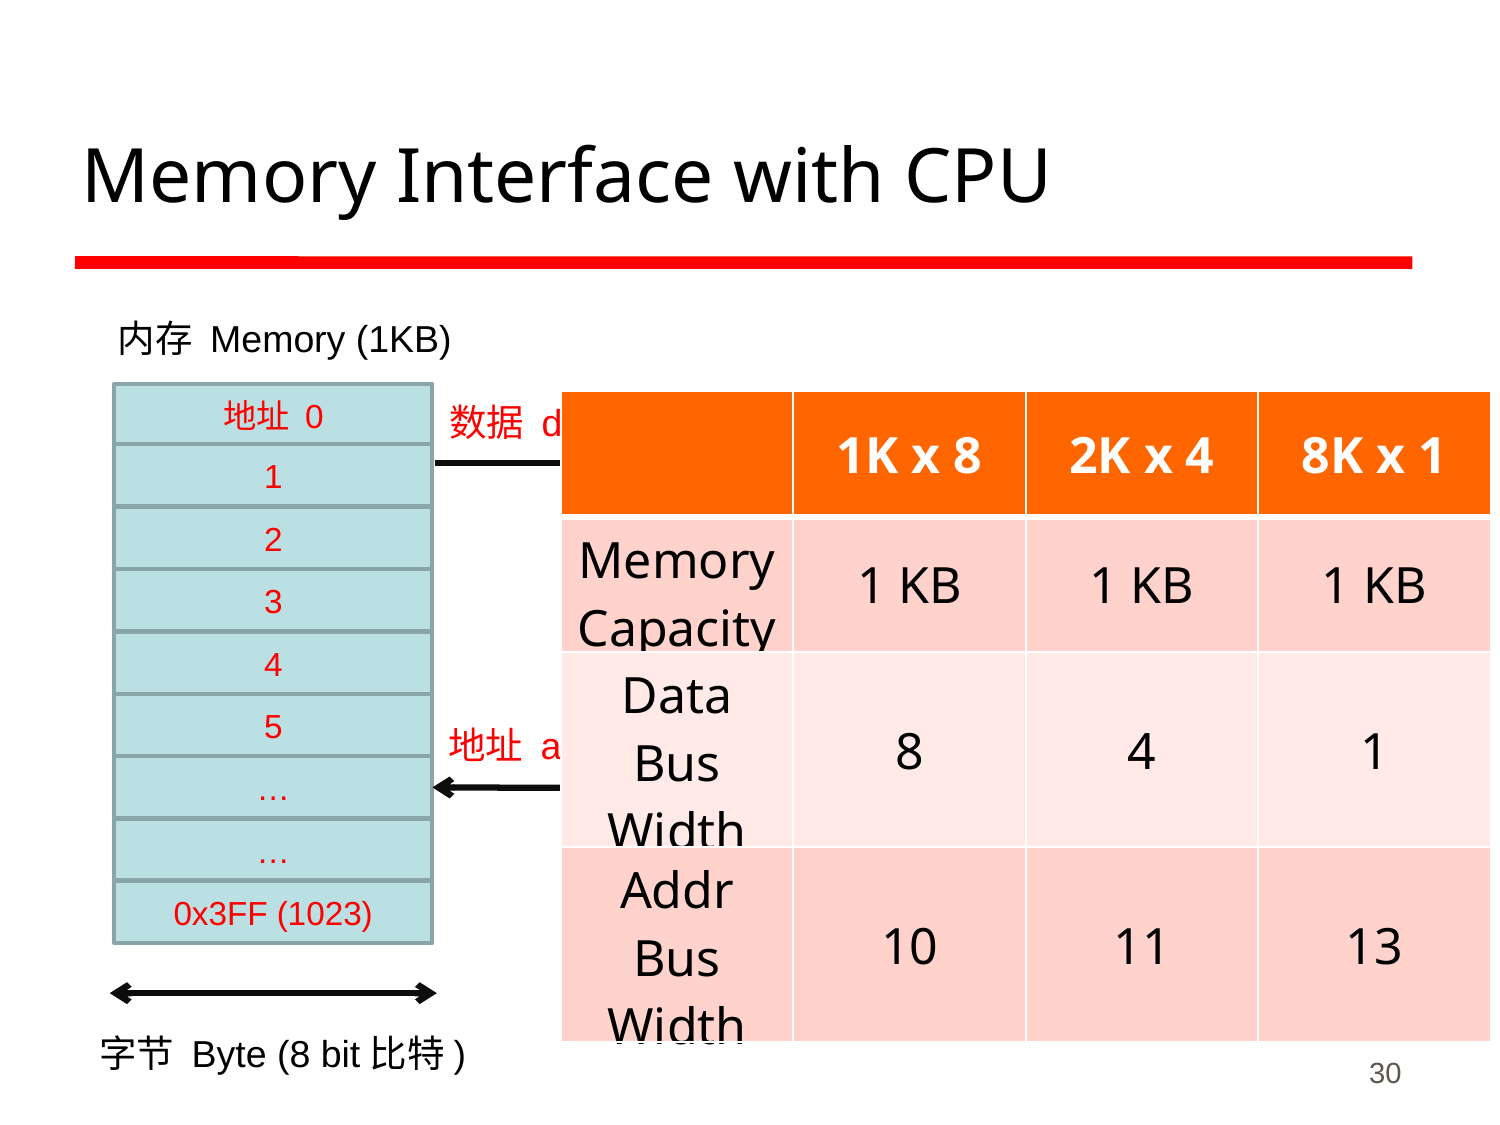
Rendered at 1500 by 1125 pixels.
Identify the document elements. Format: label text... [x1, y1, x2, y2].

table_cell 10 [794, 848, 1025, 1041]
text_box 4 [114, 631, 433, 694]
table_cell 4 [1027, 653, 1257, 846]
table_cell Data Bus Width [562, 653, 792, 846]
table_cell 1 KB [794, 520, 1025, 651]
text_box 字节 Byte (8 bit比特) [84, 1022, 481, 1083]
slide_number 30 [1103, 1021, 1417, 1098]
table_header 1K x 8 [794, 392, 1025, 514]
table_cell Addr Bus Width [562, 848, 792, 1041]
text_box 数据 data [434, 391, 560, 451]
text_box 3 [114, 569, 433, 631]
text_box 地址 address [433, 715, 560, 775]
table_cell 13 [1259, 848, 1490, 1041]
table_cell 1 [1259, 653, 1490, 846]
text_box 内存 Memory (1KB) [102, 307, 467, 368]
text_box … [114, 756, 433, 818]
text_box 5 [114, 694, 433, 756]
text_box 0x3FF (1023) [114, 880, 433, 943]
table_cell 8 [794, 653, 1025, 846]
table_header 2K x 4 [1027, 392, 1257, 514]
text_box 地址 0 [114, 383, 433, 443]
text_box 2 [114, 506, 433, 569]
table_cell 11 [1027, 848, 1257, 1041]
text_box … [114, 818, 433, 880]
title Memory Interface with CPU [66, 37, 1413, 226]
table_header 8K x 1 [1259, 392, 1490, 514]
table_cell Memory Capacity [562, 520, 792, 651]
text_box 1 [114, 443, 433, 506]
table_cell 1 KB [1259, 520, 1490, 651]
table_cell 1 KB [1027, 520, 1257, 651]
table_header [562, 392, 792, 514]
